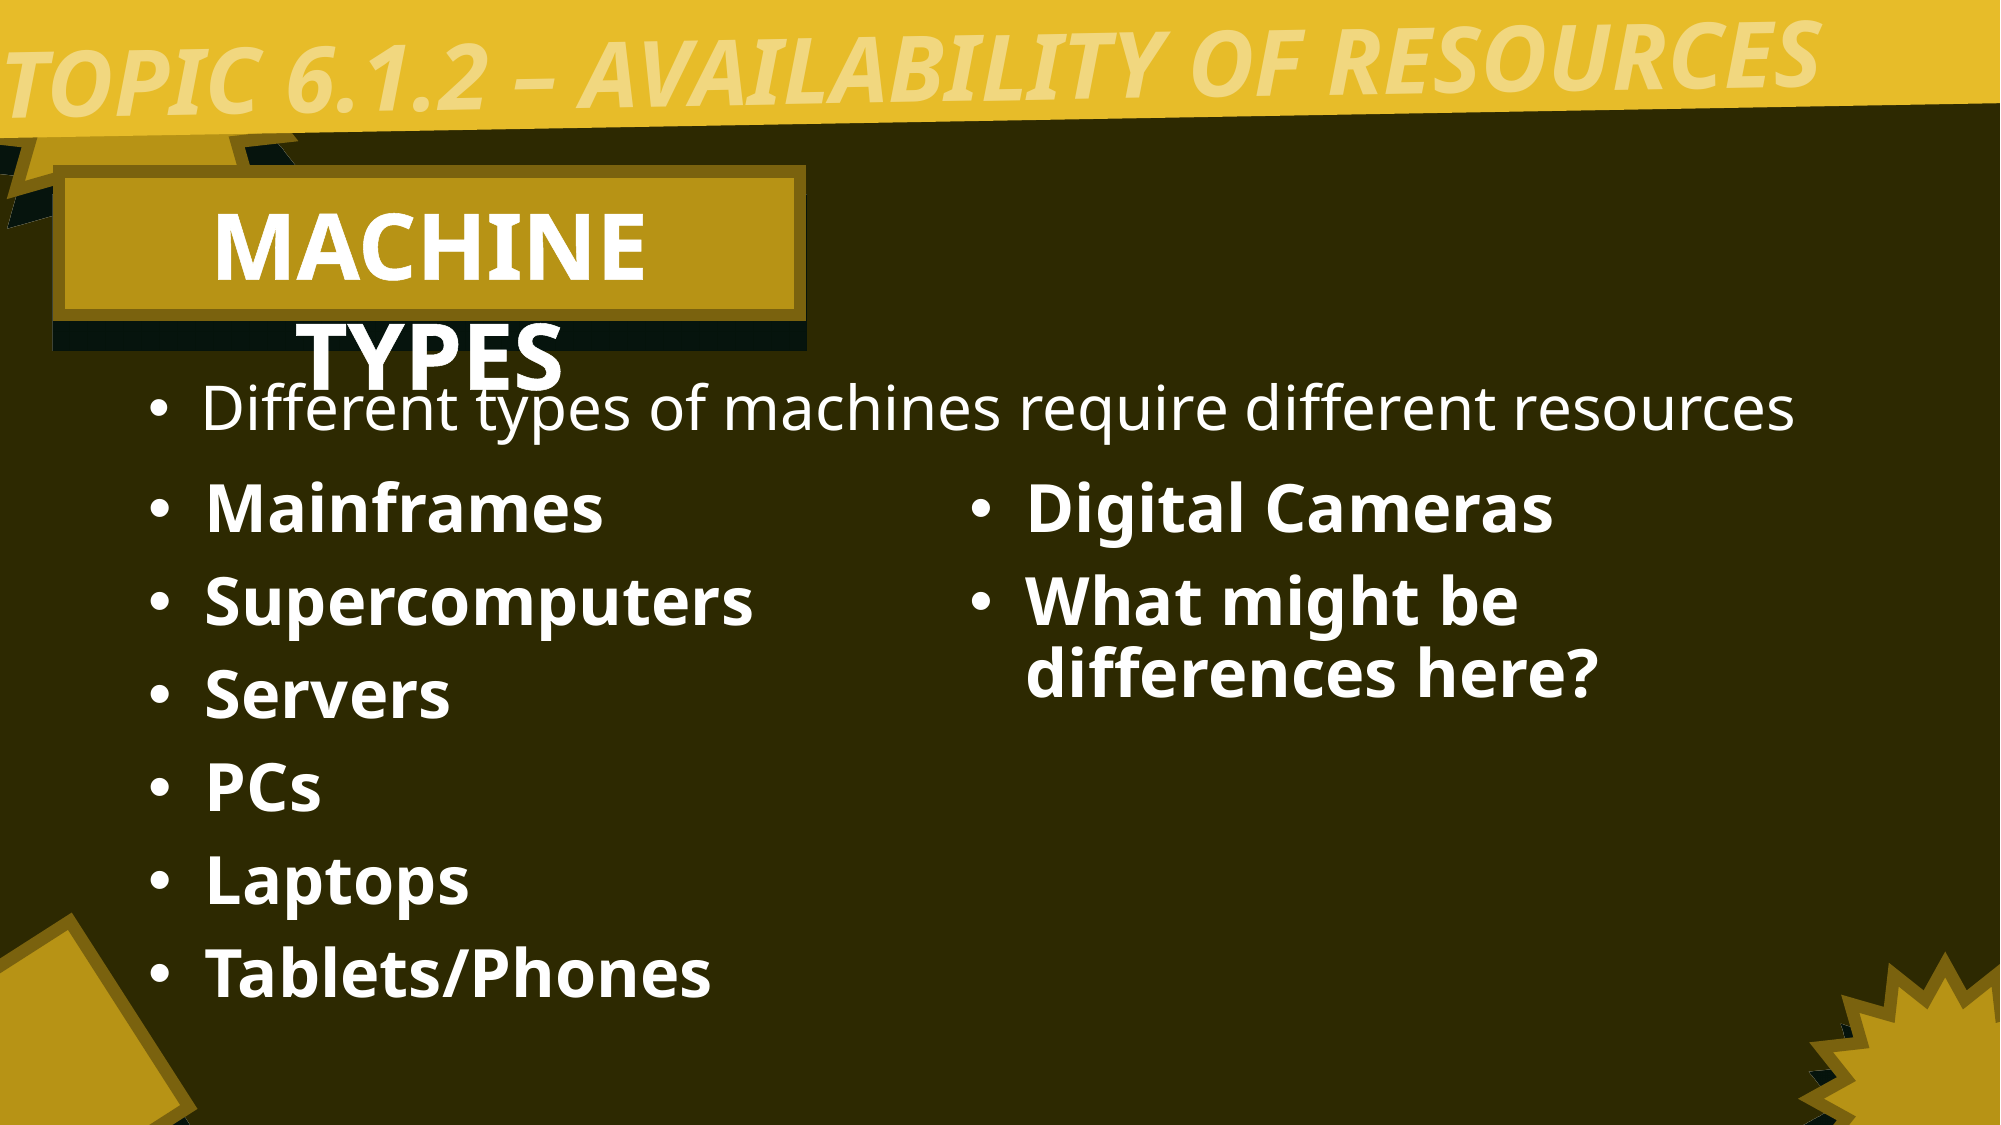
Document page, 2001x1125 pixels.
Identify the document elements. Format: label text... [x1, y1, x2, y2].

text_box [1807, 961, 2000, 1125]
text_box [58, 170, 801, 419]
text_box [0, 134, 290, 193]
text_box [0, 919, 192, 1125]
text_box Mainframes Supercomputers Servers PCs Laptops Tablets/Phones [133, 467, 836, 1022]
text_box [0, 0, 2000, 126]
subtitle Different types of machines require different resources [133, 369, 1857, 468]
text_box Digital Cameras What might be differences here? [954, 467, 1657, 1022]
